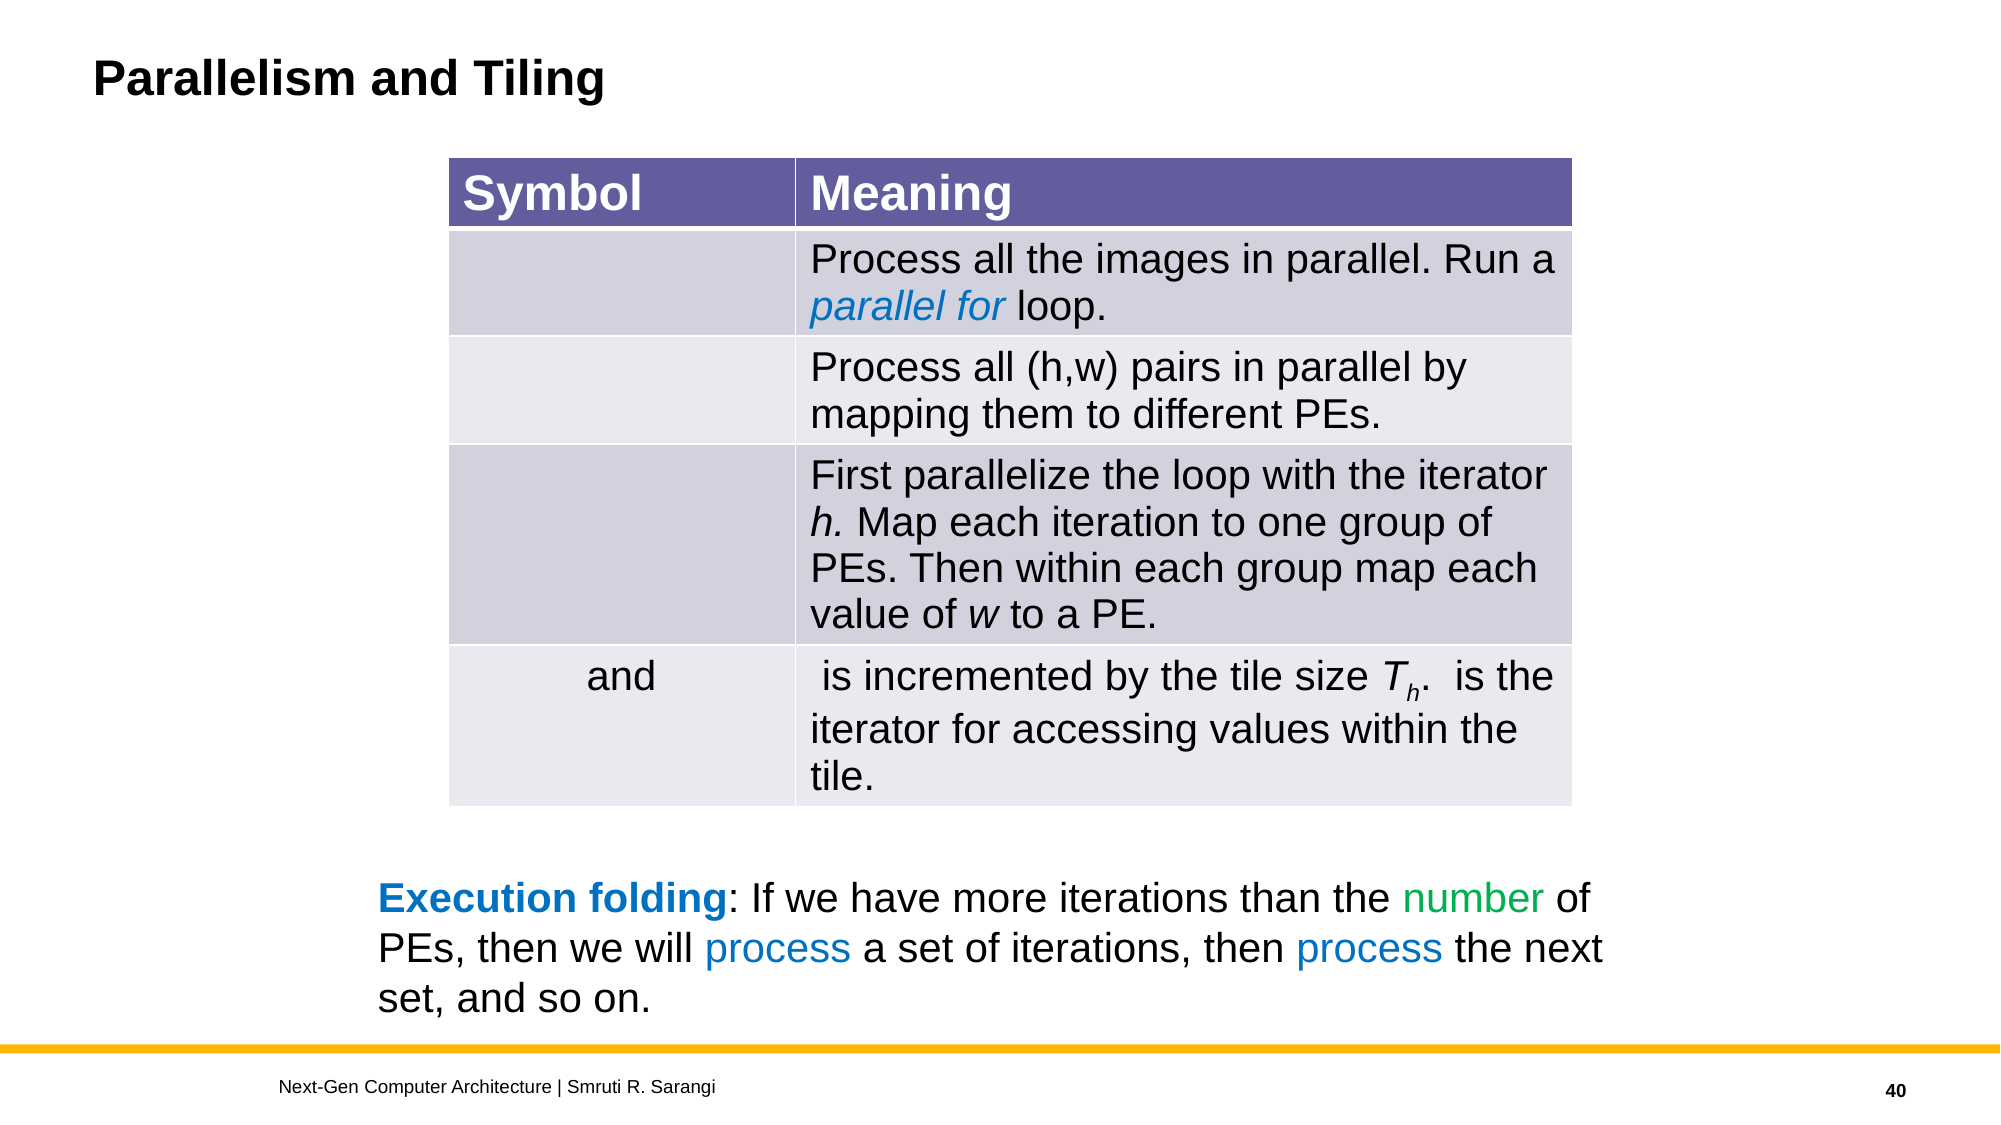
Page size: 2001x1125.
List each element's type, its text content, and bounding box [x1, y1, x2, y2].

slide_number 40 [1711, 1071, 1922, 1109]
list Execution folding: If we have more iterations than the number of PEs, then we will process a set of iterations, then process the next set, and so on. [362, 863, 1658, 968]
title Parallelism and Tiling [78, 45, 1578, 180]
footer Next-Gen Computer Architecture | Smruti R. Sarangi [263, 1067, 1464, 1105]
